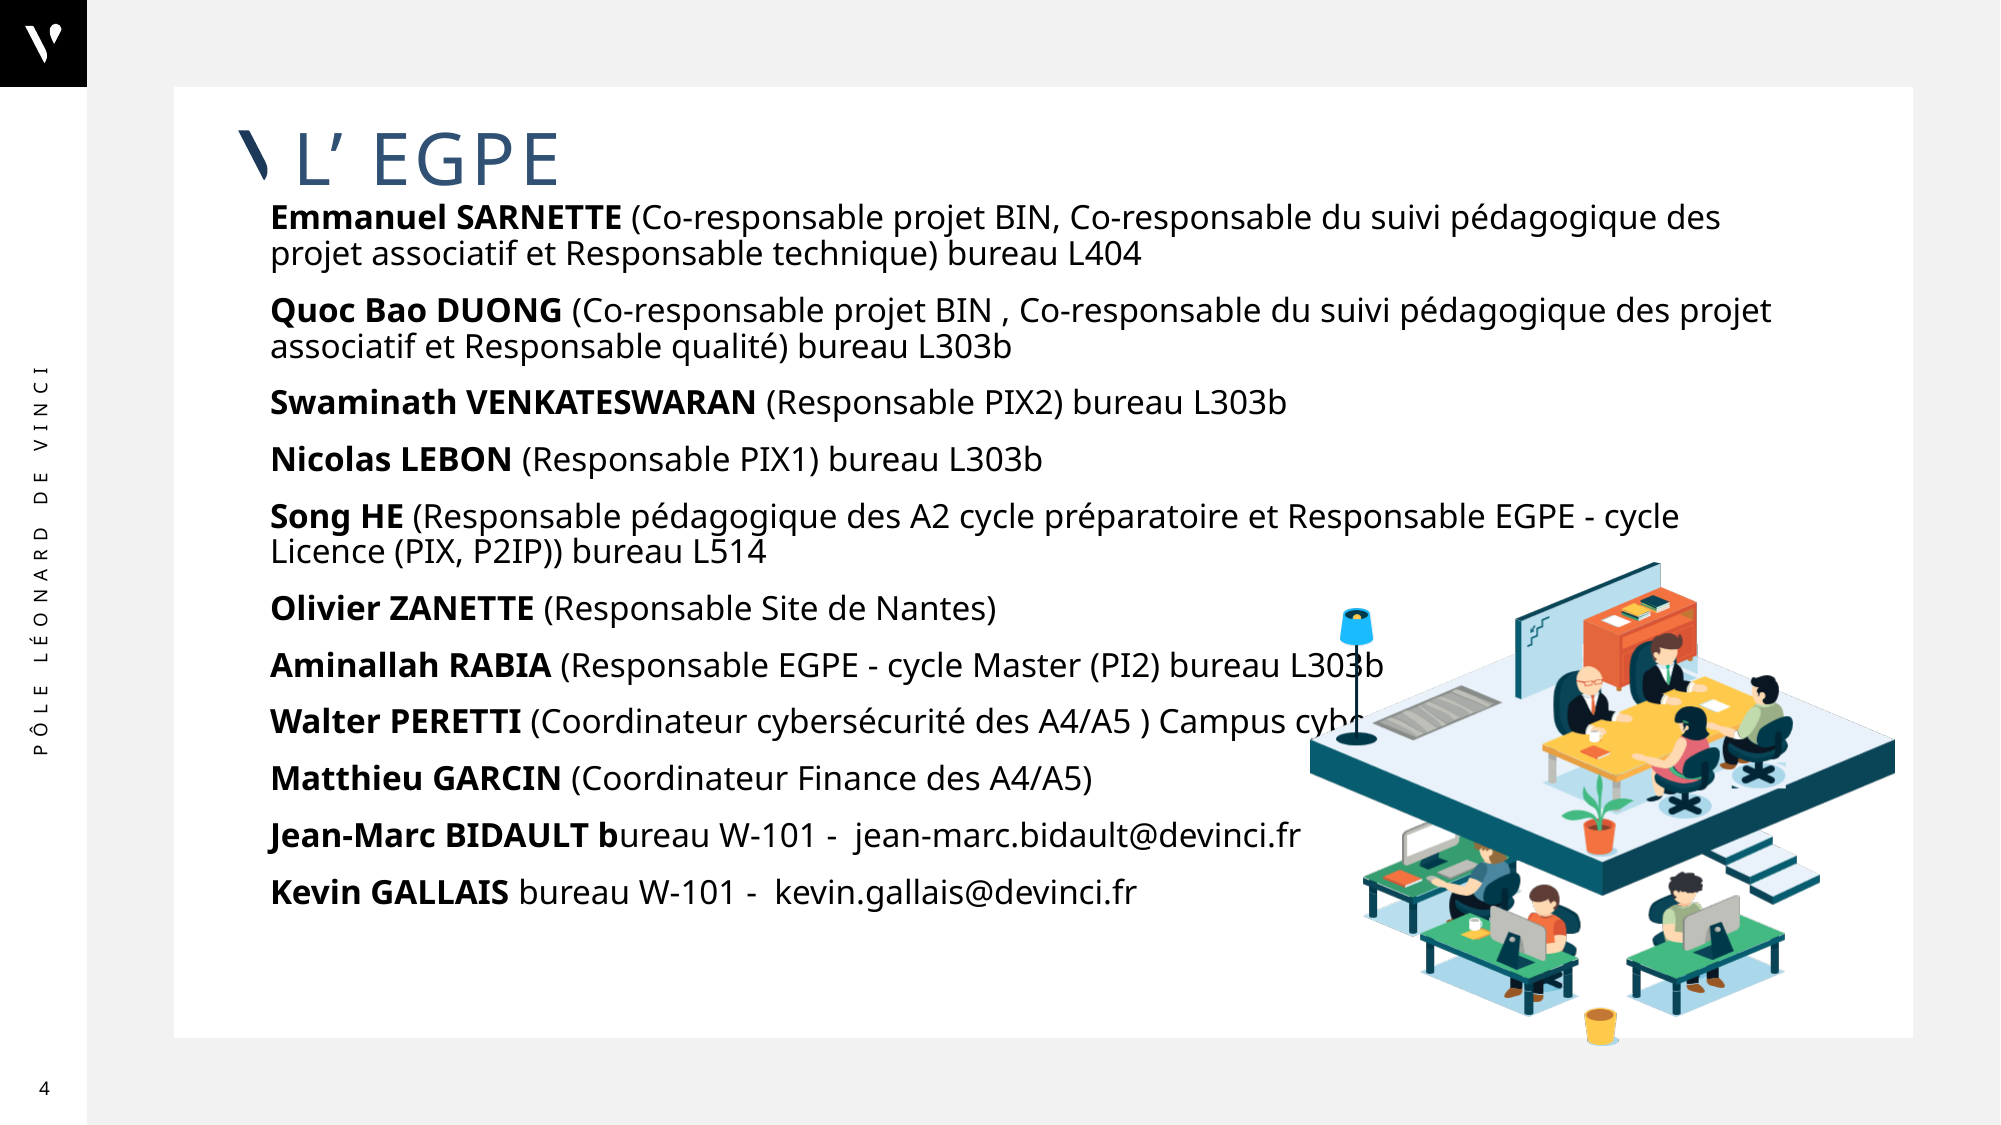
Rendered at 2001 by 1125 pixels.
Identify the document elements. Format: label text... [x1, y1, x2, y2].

title L’ EGPE [293, 122, 1806, 201]
picture [1310, 562, 1895, 1046]
list Emmanuel SARNETTE (Co-responsable projet BIN, Co-responsable du suivi pédagogique des projet associatif et Responsable technique) bureau L404 Quoc Bao DUONG (Co-responsable projet BIN , Co-responsable du suivi pédagogique des projet associatif et Responsable qualité) bureau L303b Swaminath VENKATESWARAN (Responsable PIX2) bureau L303b Nicolas LEBON (Responsable PIX1) bureau L303b Song HE (Responsable pédagogique des A2 cycle préparatoire et Responsable EGPE - cycle Licence (PIX, P2IP)) bureau L514 Olivier ZANETTE (Responsable Site de Nantes) Aminallah RABIA (Responsable EGPE - cycle Master (PI2) bureau L303b Walter PERETTI (Coordinateur cybersécurité des A4/A5 ) Campus cyber Matthieu GARCIN (Coordinateur Finance des A4/A5) Jean-Marc BIDAULT bureau W-101 - jean-marc.bidault@devinci.fr Kevin GALLAIS bureau W-101 - kevin.gallais@devinci.fr [270, 201, 1806, 981]
slide_number 4 [9, 1077, 74, 1100]
